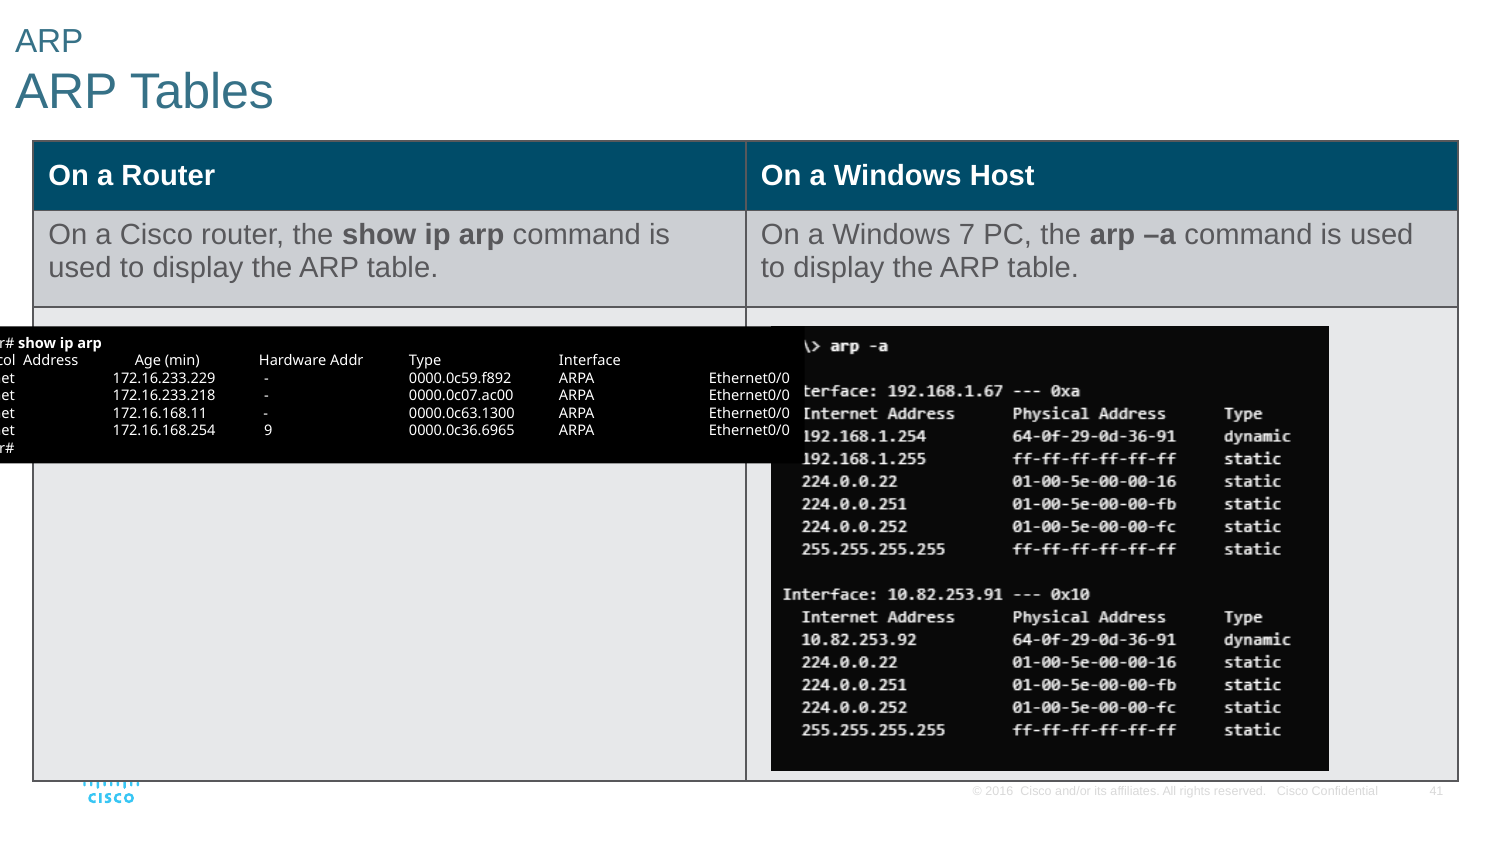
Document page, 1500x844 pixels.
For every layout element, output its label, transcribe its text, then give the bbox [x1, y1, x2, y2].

table_cell [34, 464, 745, 780]
text_box Router# show ip arp Protocol Address Age (min) Hardware Addr Type Interface Internet 172.16.233.229 - 0000.0c59.f892 ARPA Ethernet0/0 Internet 172.16.233.218 - 0000.0c07.ac00 ARPA Ethernet0/0 Internet 172.16.168.11 - 0000.0c63.1300 ARPA Ethernet0/0 Internet 172.16.168.254 9 0000.0c36.6965 ARPA Ethernet0/0 Router# [0, 326, 768, 464]
table_cell [747, 308, 781, 326]
table_cell On a Windows 7 PC, the arp –a command is used to display the ARP table. [747, 211, 1457, 306]
table_cell [1326, 308, 1457, 780]
picture [770, 255, 1405, 771]
table_header On a Router [34, 142, 745, 210]
table_cell On a Cisco router, the show ip arp command is used to display the ARP table. [34, 211, 745, 306]
table_cell [747, 464, 772, 780]
table_header On a Windows Host [747, 142, 1457, 210]
table_cell [34, 308, 745, 326]
title ARP ARP Tables [0, 6, 1500, 131]
